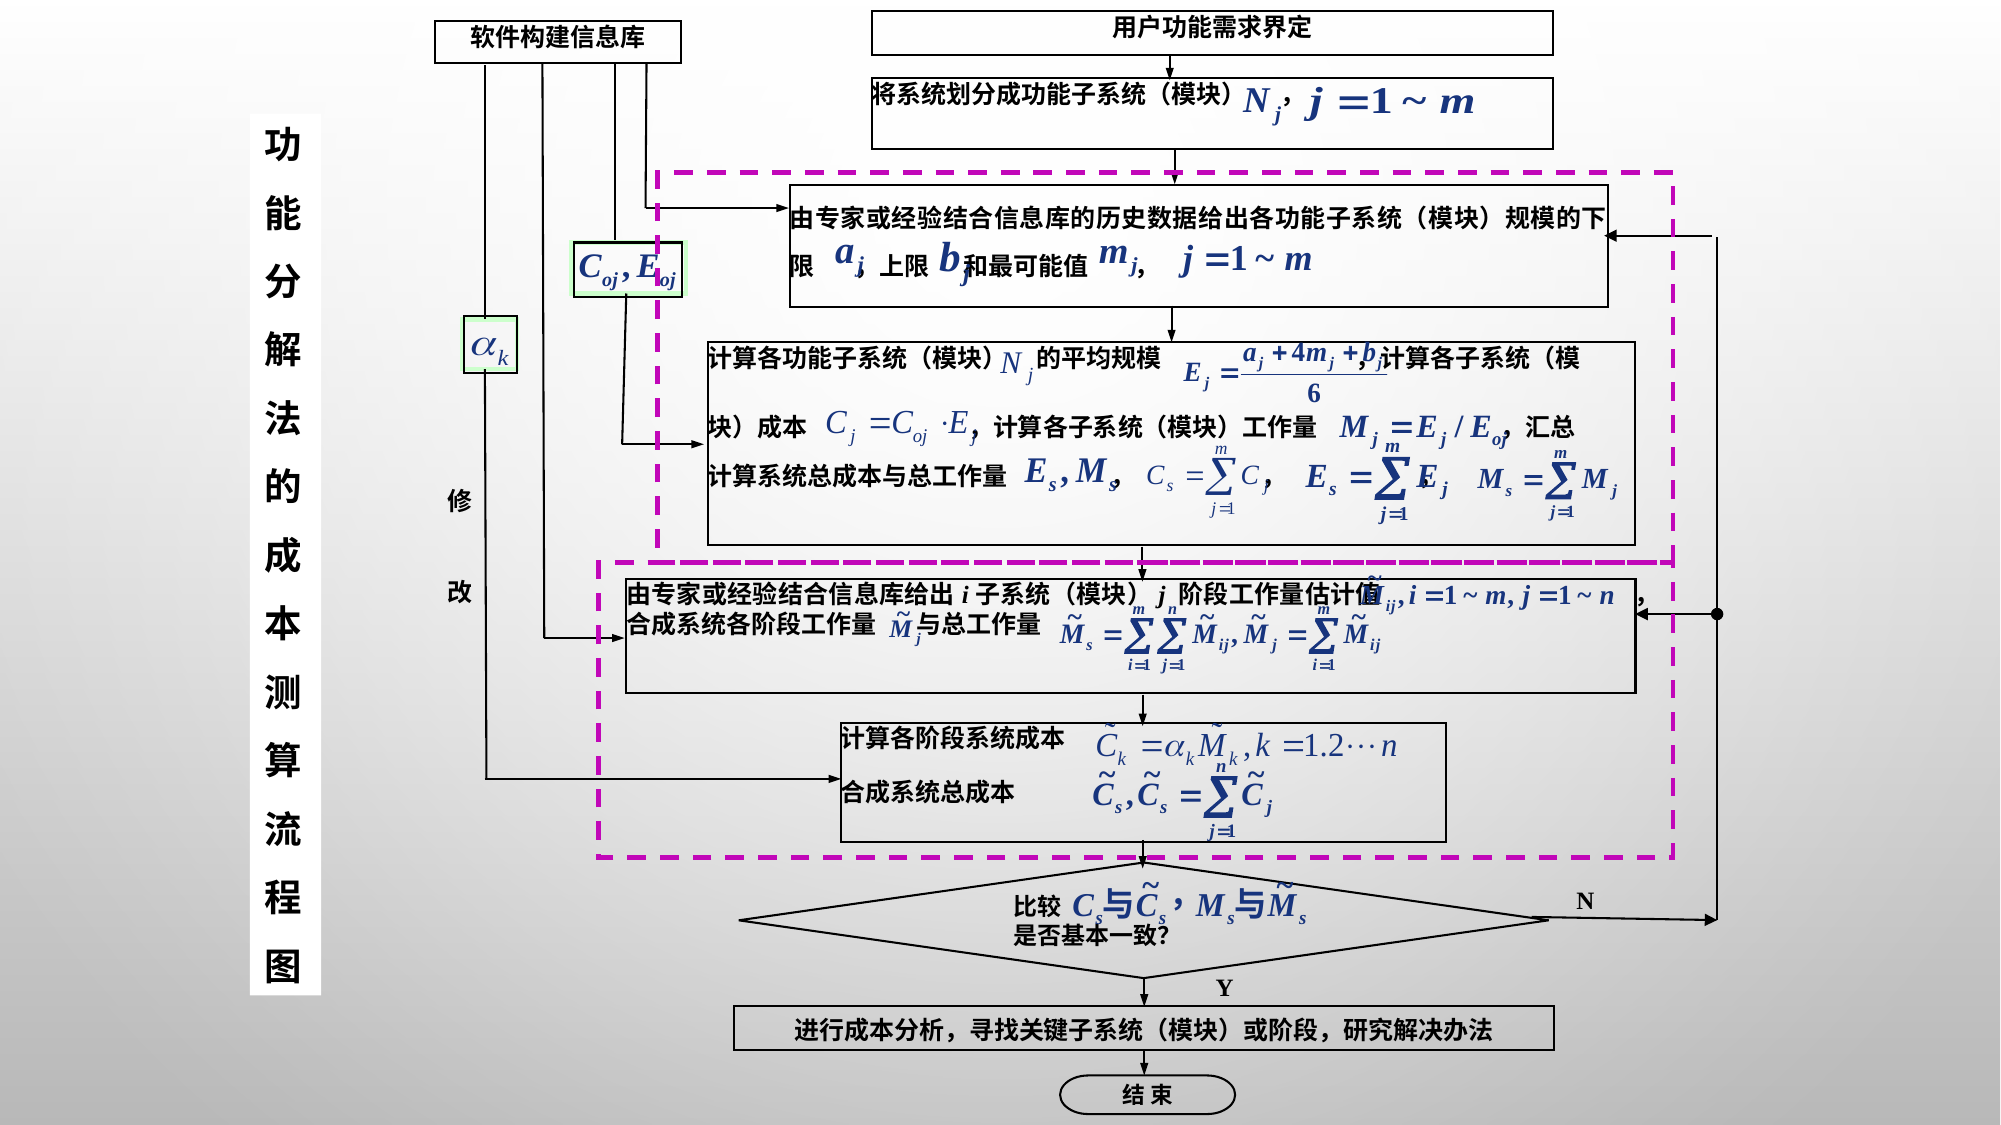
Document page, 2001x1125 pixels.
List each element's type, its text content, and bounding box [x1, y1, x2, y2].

text_box 比较 是否基本一致？ [738, 862, 1549, 979]
text_box 进行成本分析，寻找关键子系统（模块）或阶段，研究解决办法 [733, 1006, 1555, 1050]
text_box 功 能 分 解 法 的 成 本 测 算 流 程 图 [249, 113, 321, 996]
text_box [1140, 1049, 1149, 1075]
text_box Y [1200, 964, 1302, 1010]
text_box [465, 317, 517, 373]
text_box [1165, 54, 1174, 81]
text_box [1674, 607, 1724, 621]
text_box 软件构建信息库 [435, 21, 681, 63]
text_box [571, 242, 657, 294]
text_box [1091, 717, 1402, 772]
text_box 将系统划分成功能子系统（模块） ， [871, 78, 1554, 149]
text_box [1140, 977, 1149, 1007]
text_box 结 束 [1060, 1075, 1236, 1115]
text_box 用户功能需求界定 [871, 11, 1554, 55]
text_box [821, 399, 982, 452]
text_box [1139, 858, 1147, 869]
text_box [657, 172, 1674, 562]
text_box [1259, 965, 1710, 1025]
text_box 修 改 [432, 478, 501, 615]
text_box [1623, 913, 1717, 927]
text_box [598, 562, 1674, 858]
text_box N [1561, 877, 1623, 923]
picture [0, 0, 2000, 1125]
